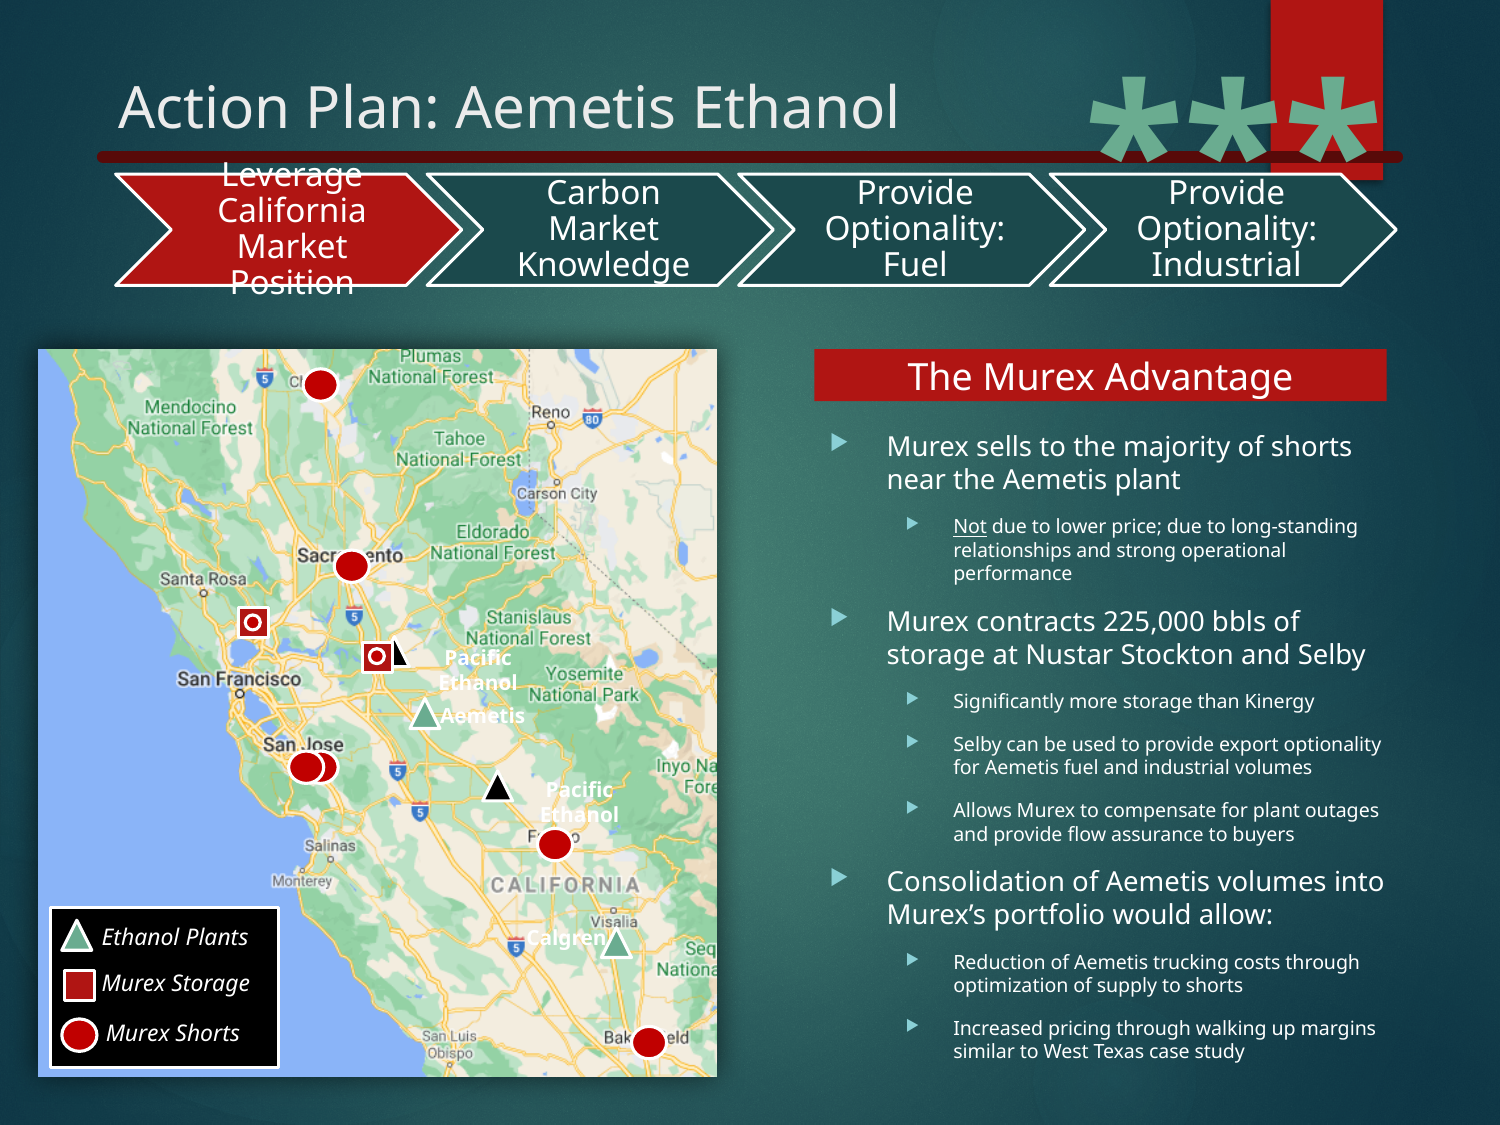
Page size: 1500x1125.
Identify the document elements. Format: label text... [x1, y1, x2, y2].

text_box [114, 173, 1398, 286]
title Action Plan: Aemetis Ethanol [227, 167, 1069, 172]
text_box *** [1069, 26, 1399, 174]
title Action Plan: Aemetis Ethanol [103, 165, 224, 175]
picture [38, 348, 717, 1077]
list Murex sells to the majority of shorts near the Aemetis plant Not due to lower price; due to long-standing relationships and strong operational performance Murex contracts 225,000 bbls of storage at Nustar Stockton and Selby Significantly more storage than Kinergy Selby can be used to provide export optionality for Aemetis fuel and industrial volumes Allows Murex to compensate for plant outages and provide flow assurance to buyers Consolidation of Aemetis volumes into Murex’s portfolio would allow: Reduction of Aemetis trucking costs through optimization of supply to shorts Increased pricing through walking up margins similar to West Texas case study [814, 421, 1410, 1077]
title Action Plan: Aemetis Ethanol [103, 62, 1069, 151]
text_box The Murex Advantage [813, 348, 1388, 403]
